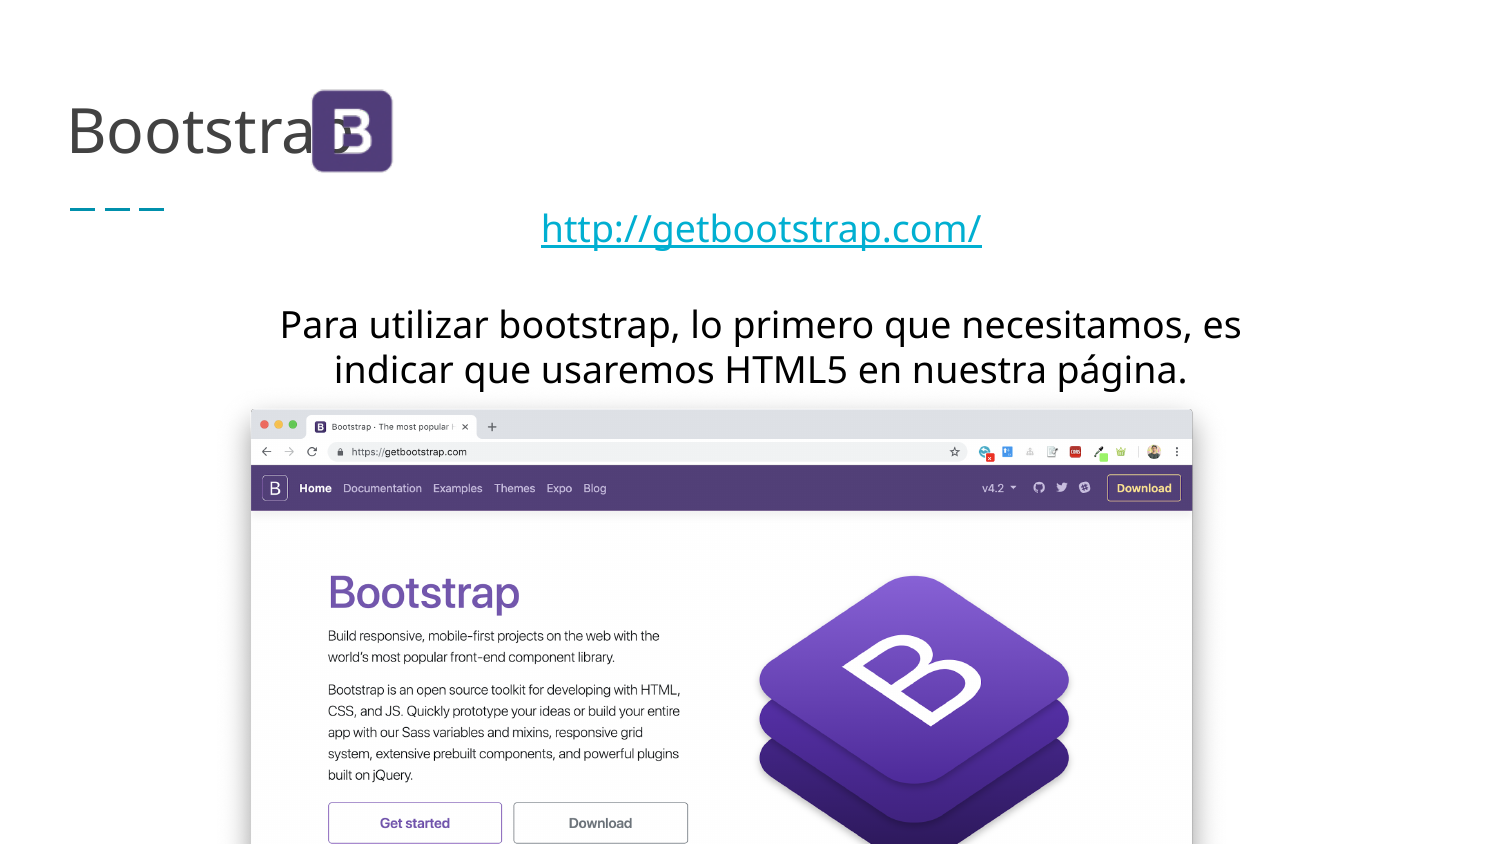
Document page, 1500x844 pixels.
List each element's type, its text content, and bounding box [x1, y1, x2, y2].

picture [302, 86, 403, 182]
picture [211, 382, 1233, 844]
text_box http://getbootstrap.com/ Para utilizar bootstrap, lo primero que necesitamos, es indicar que usaremos HTML5 en nuestra página. [203, 164, 1319, 476]
title Bootstrap [51, 61, 1449, 182]
